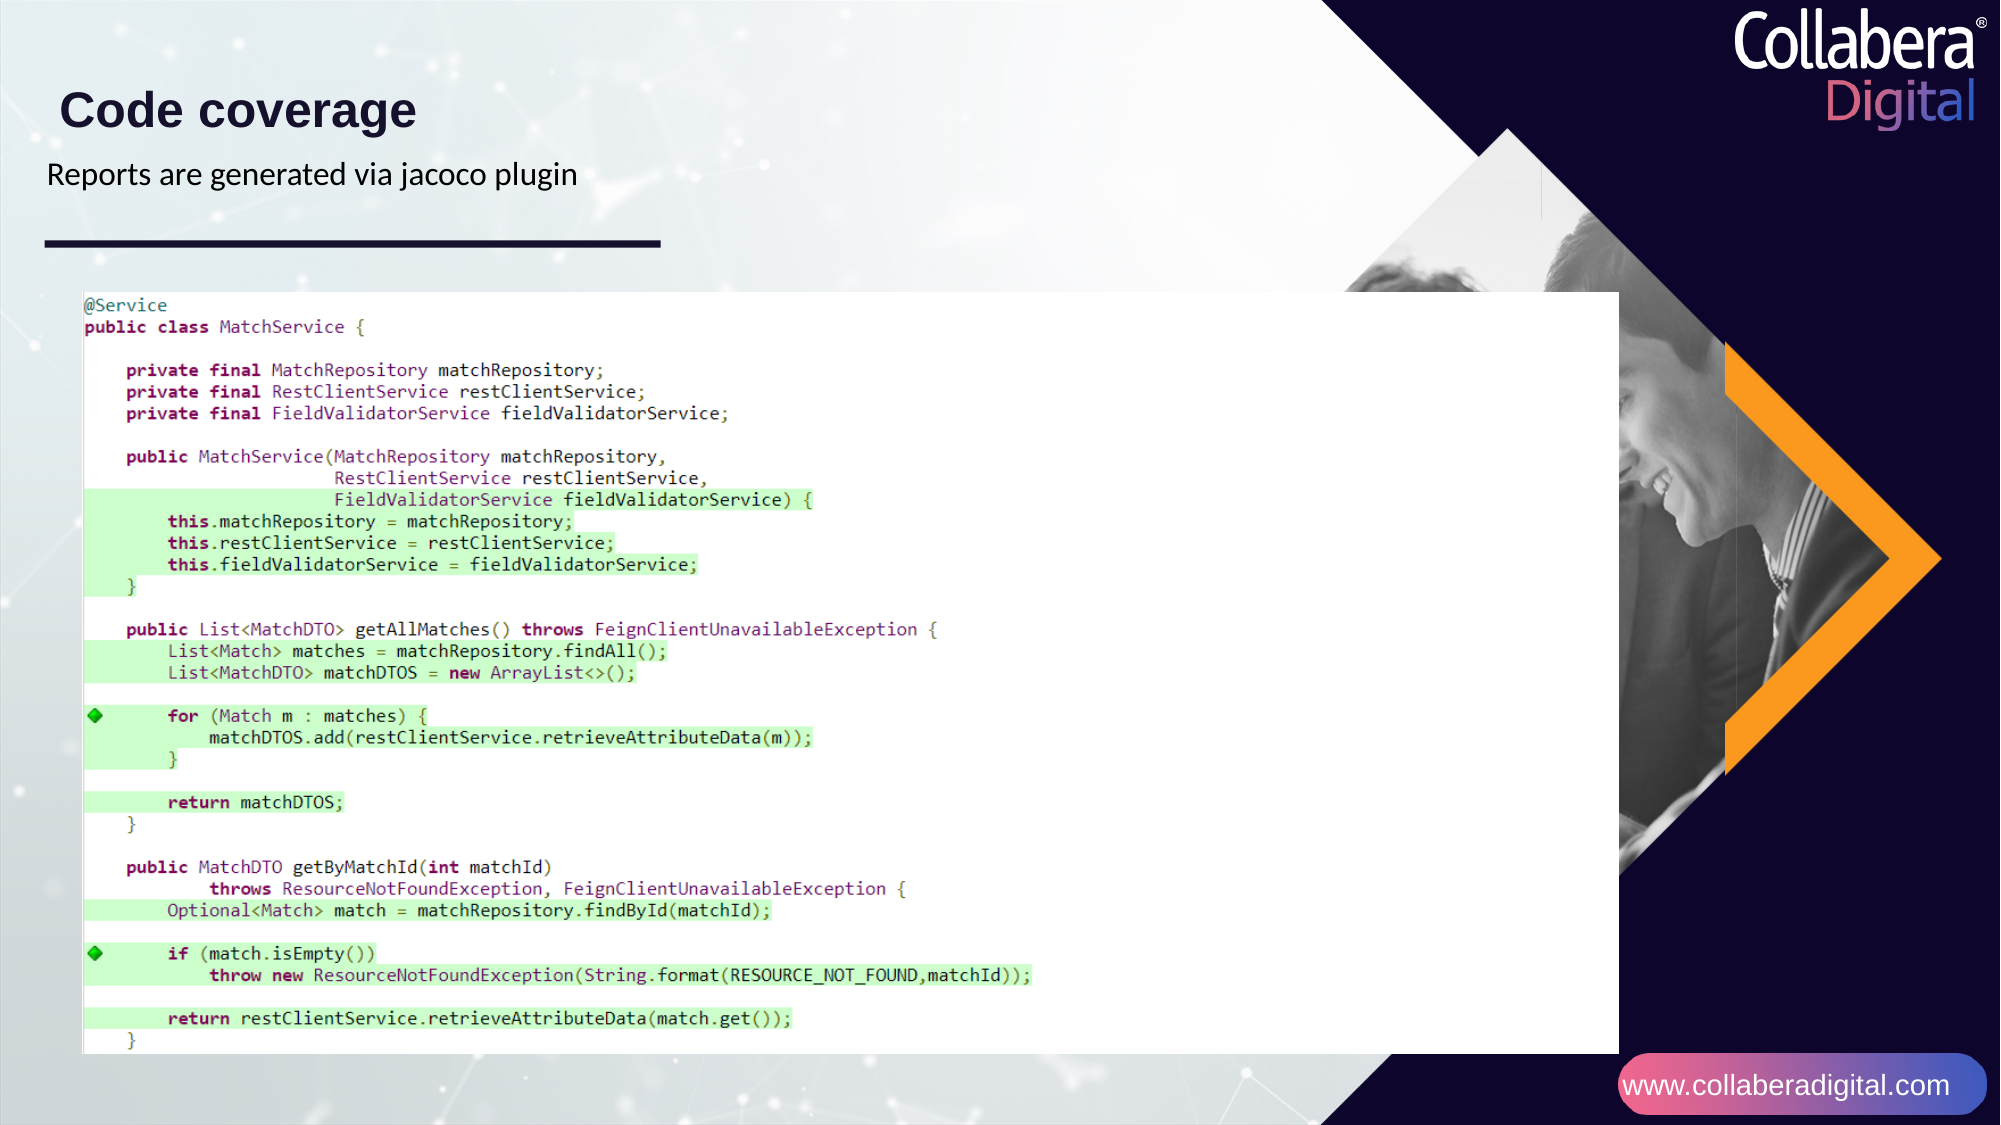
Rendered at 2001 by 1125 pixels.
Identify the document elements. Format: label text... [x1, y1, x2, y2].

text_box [1618, 1053, 1987, 1115]
text_box Code coverage [44, 69, 1233, 145]
text_box [44, 239, 662, 249]
text_box Reports are generated via jacoco plugin [32, 144, 1096, 199]
picture [0, 0, 2000, 1125]
